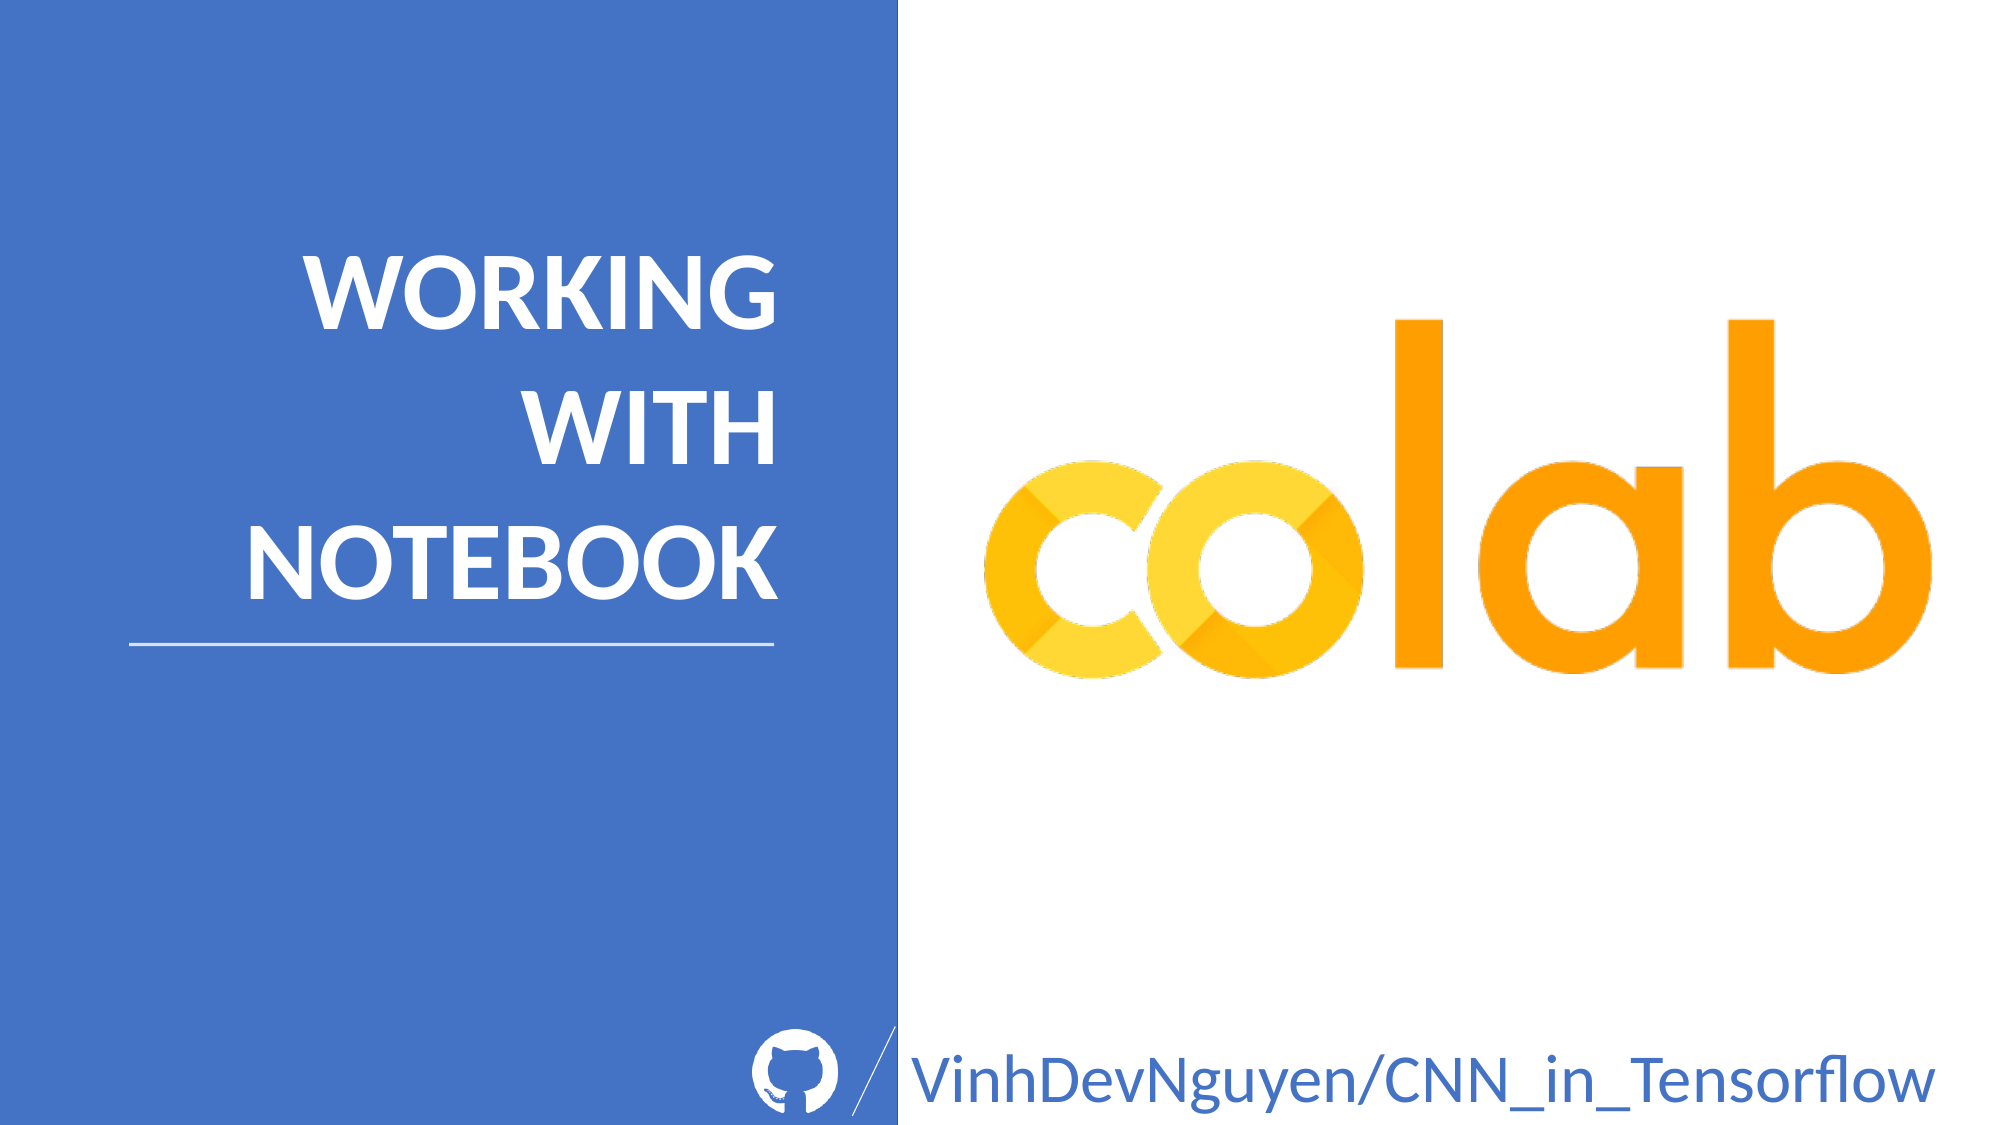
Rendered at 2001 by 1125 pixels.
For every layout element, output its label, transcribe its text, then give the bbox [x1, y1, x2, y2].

picture [852, 245, 2000, 782]
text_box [852, 1026, 896, 1116]
text_box VinhDevNguyen/CNN_in_Tensorflow [896, 1026, 1963, 1124]
text_box [0, 0, 898, 1125]
picture [752, 1028, 838, 1114]
text_box WORKING WITH NOTEBOOK [104, 131, 795, 630]
